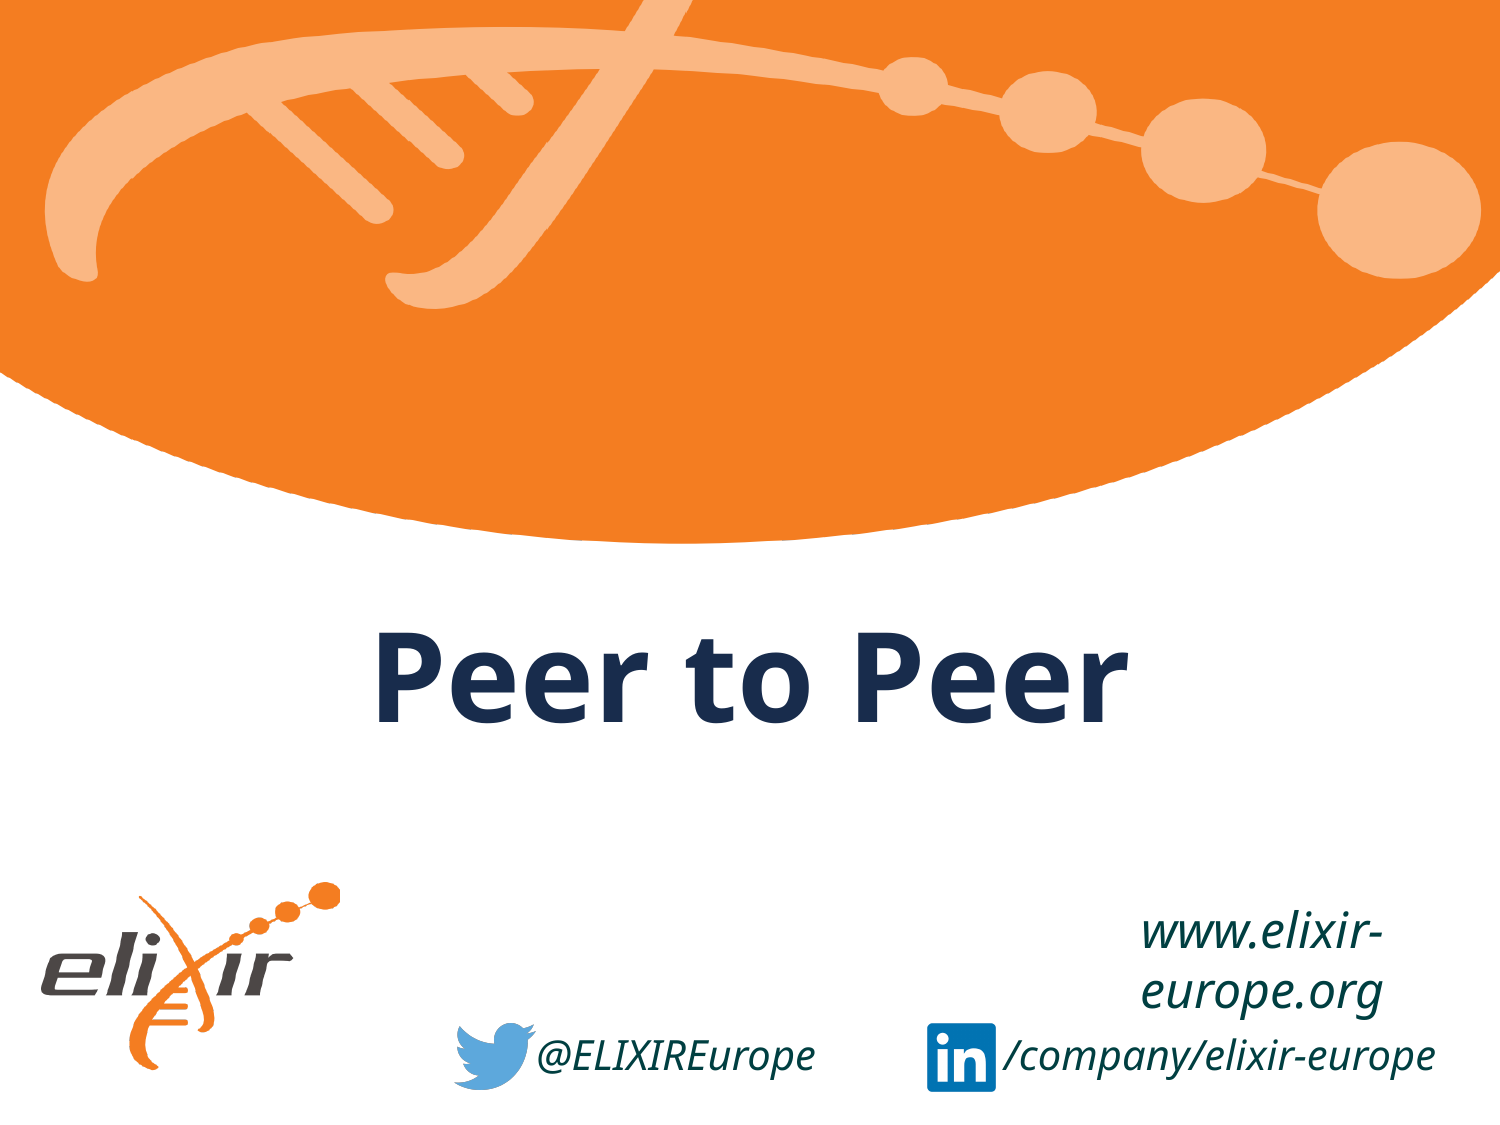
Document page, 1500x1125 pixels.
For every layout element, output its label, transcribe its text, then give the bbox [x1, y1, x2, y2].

title Peer to Peer [112, 597, 1388, 835]
picture [454, 1023, 536, 1090]
picture [927, 1023, 996, 1092]
